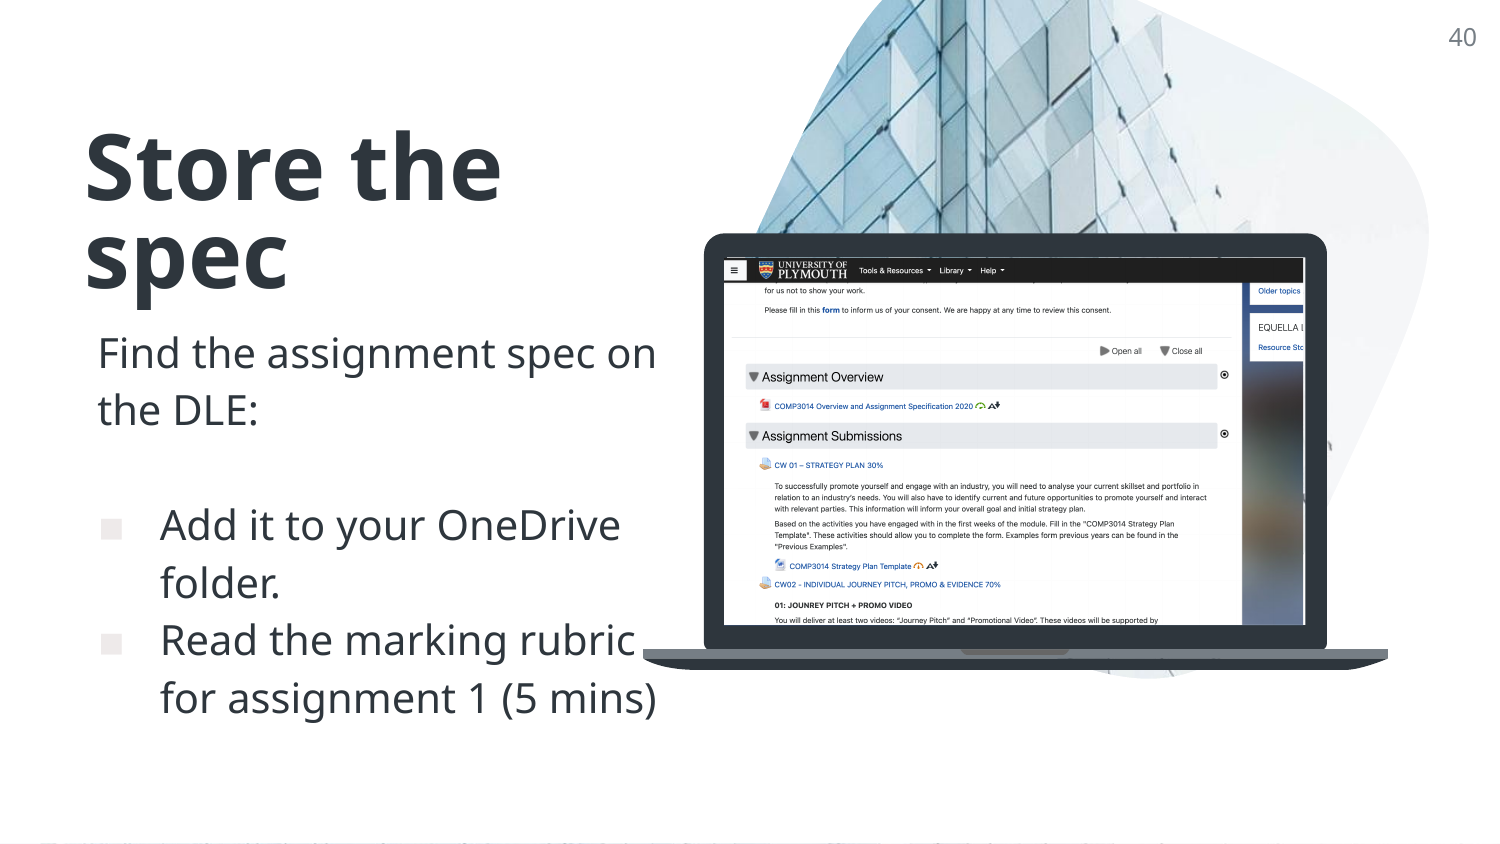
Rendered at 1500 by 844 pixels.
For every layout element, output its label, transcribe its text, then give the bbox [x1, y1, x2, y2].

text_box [642, 233, 1389, 671]
slide_number 40 [1387, 21, 1478, 86]
picture [723, 257, 1304, 627]
list Store the spec Find the assignment spec on the DLE: Add it to your OneDrive folder. Read the marking rubric for assignment 1 (5 mins) [84, 122, 674, 722]
picture [757, 0, 1428, 371]
picture [1100, 671, 1191, 678]
